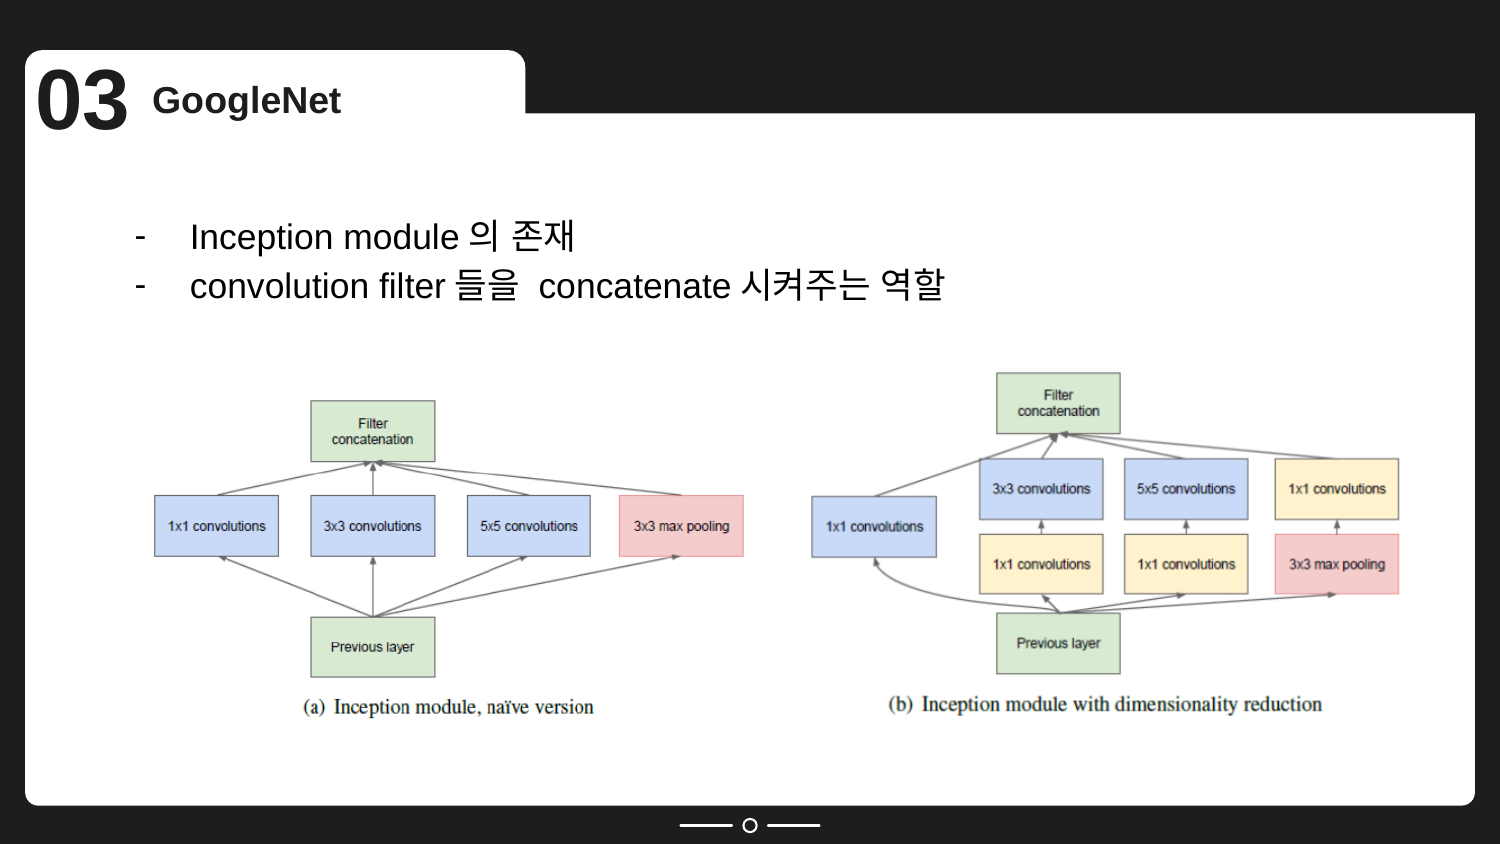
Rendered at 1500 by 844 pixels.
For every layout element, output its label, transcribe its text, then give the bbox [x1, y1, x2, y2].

picture [140, 389, 752, 727]
picture [789, 357, 1416, 727]
text_box 03 [23, 38, 143, 152]
text_box GoogleNet [143, 70, 519, 127]
text_box Inception module의 존재 convolution filter들을 concatenate시켜주는 역할 [103, 173, 1415, 422]
